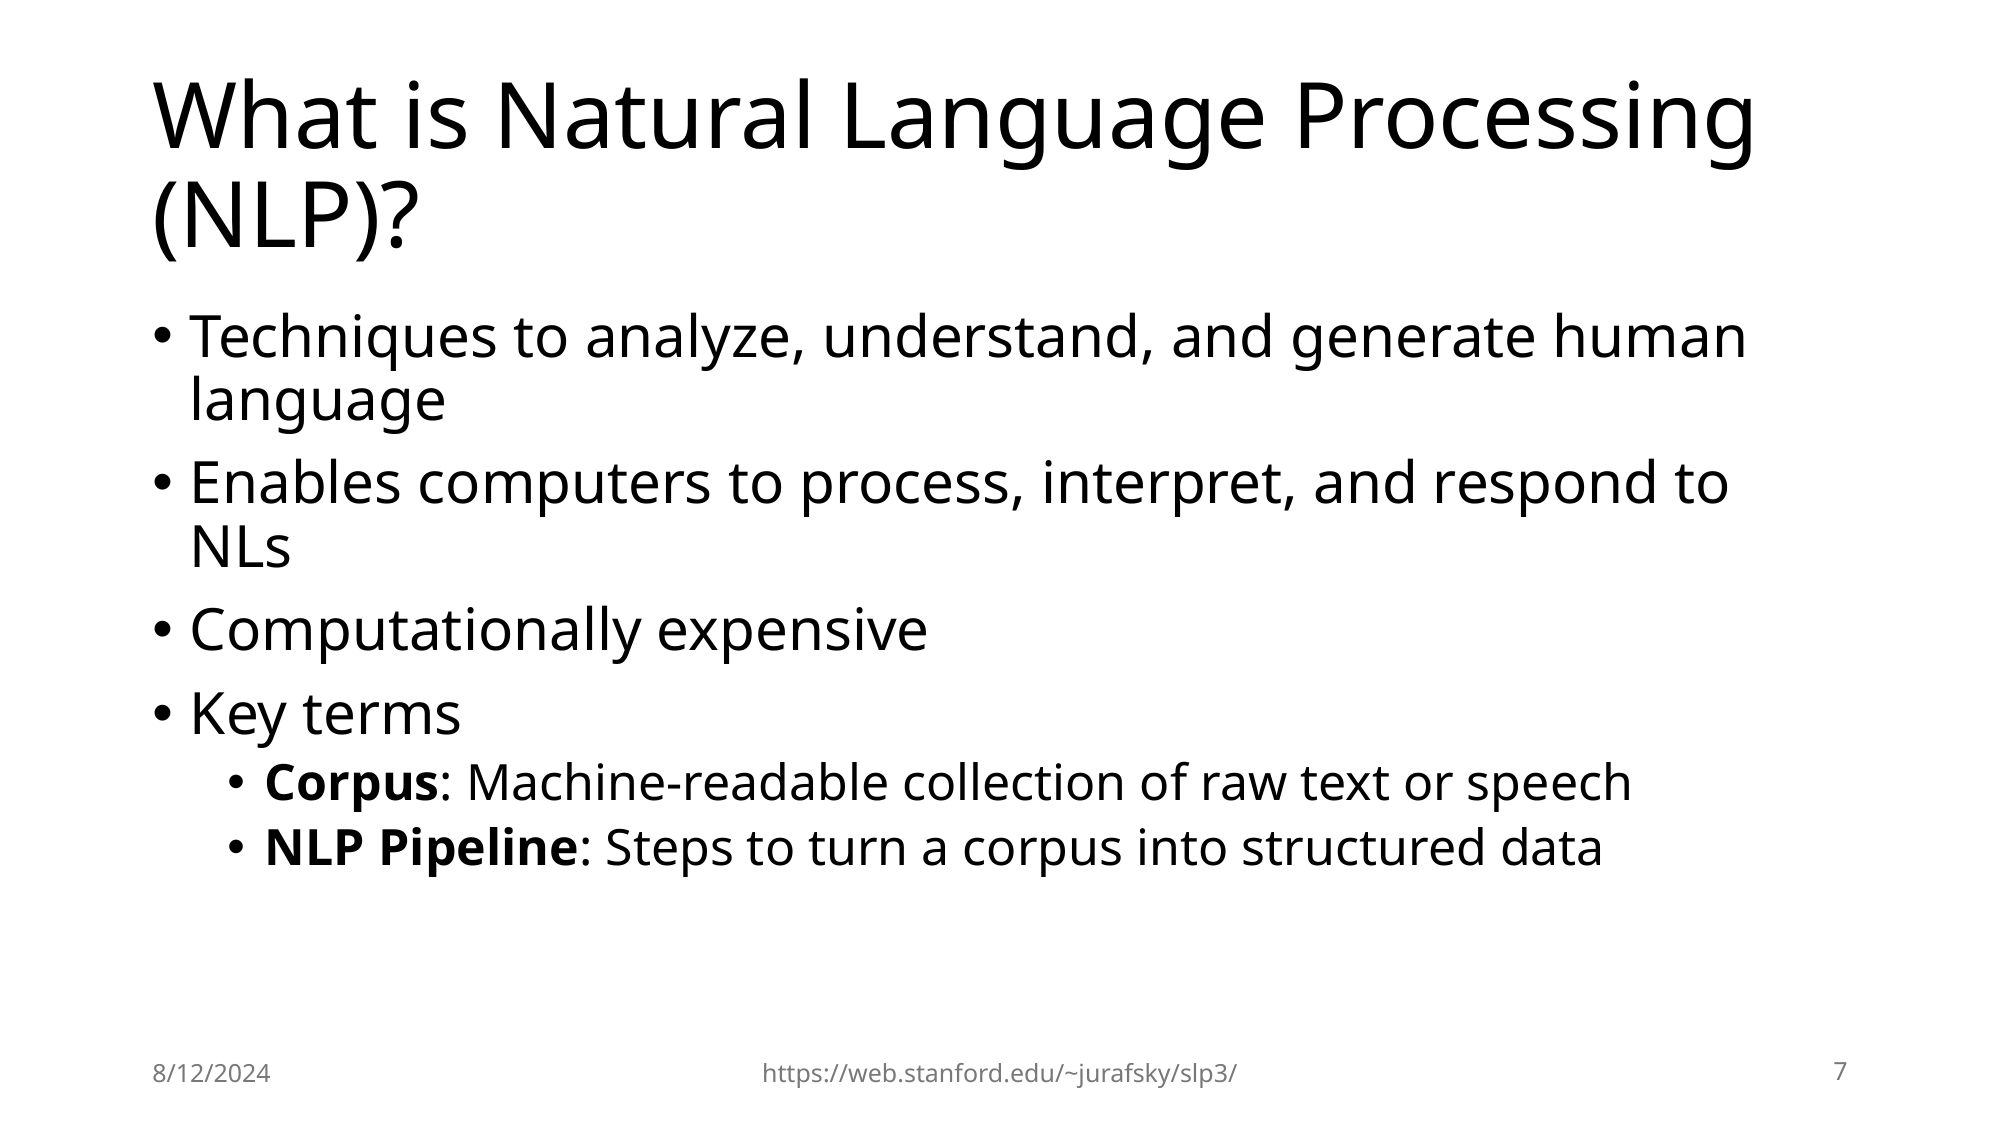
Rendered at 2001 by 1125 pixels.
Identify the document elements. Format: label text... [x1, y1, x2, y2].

title What is Natural Language Processing (NLP)? [137, 59, 1863, 278]
list Techniques to analyze, understand, and generate human language Enables computers to process, interpret, and respond to NLs Computationally expensive Key terms Corpus: Machine-readable collection of raw text or speech NLP Pipeline: Steps to turn a corpus into structured data [137, 299, 1863, 1014]
slide_number 7 [1638, 1042, 1863, 1103]
footer https://web.stanford.edu/~jurafsky/slp3/ [362, 1042, 1638, 1103]
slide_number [137, 1042, 362, 1103]
